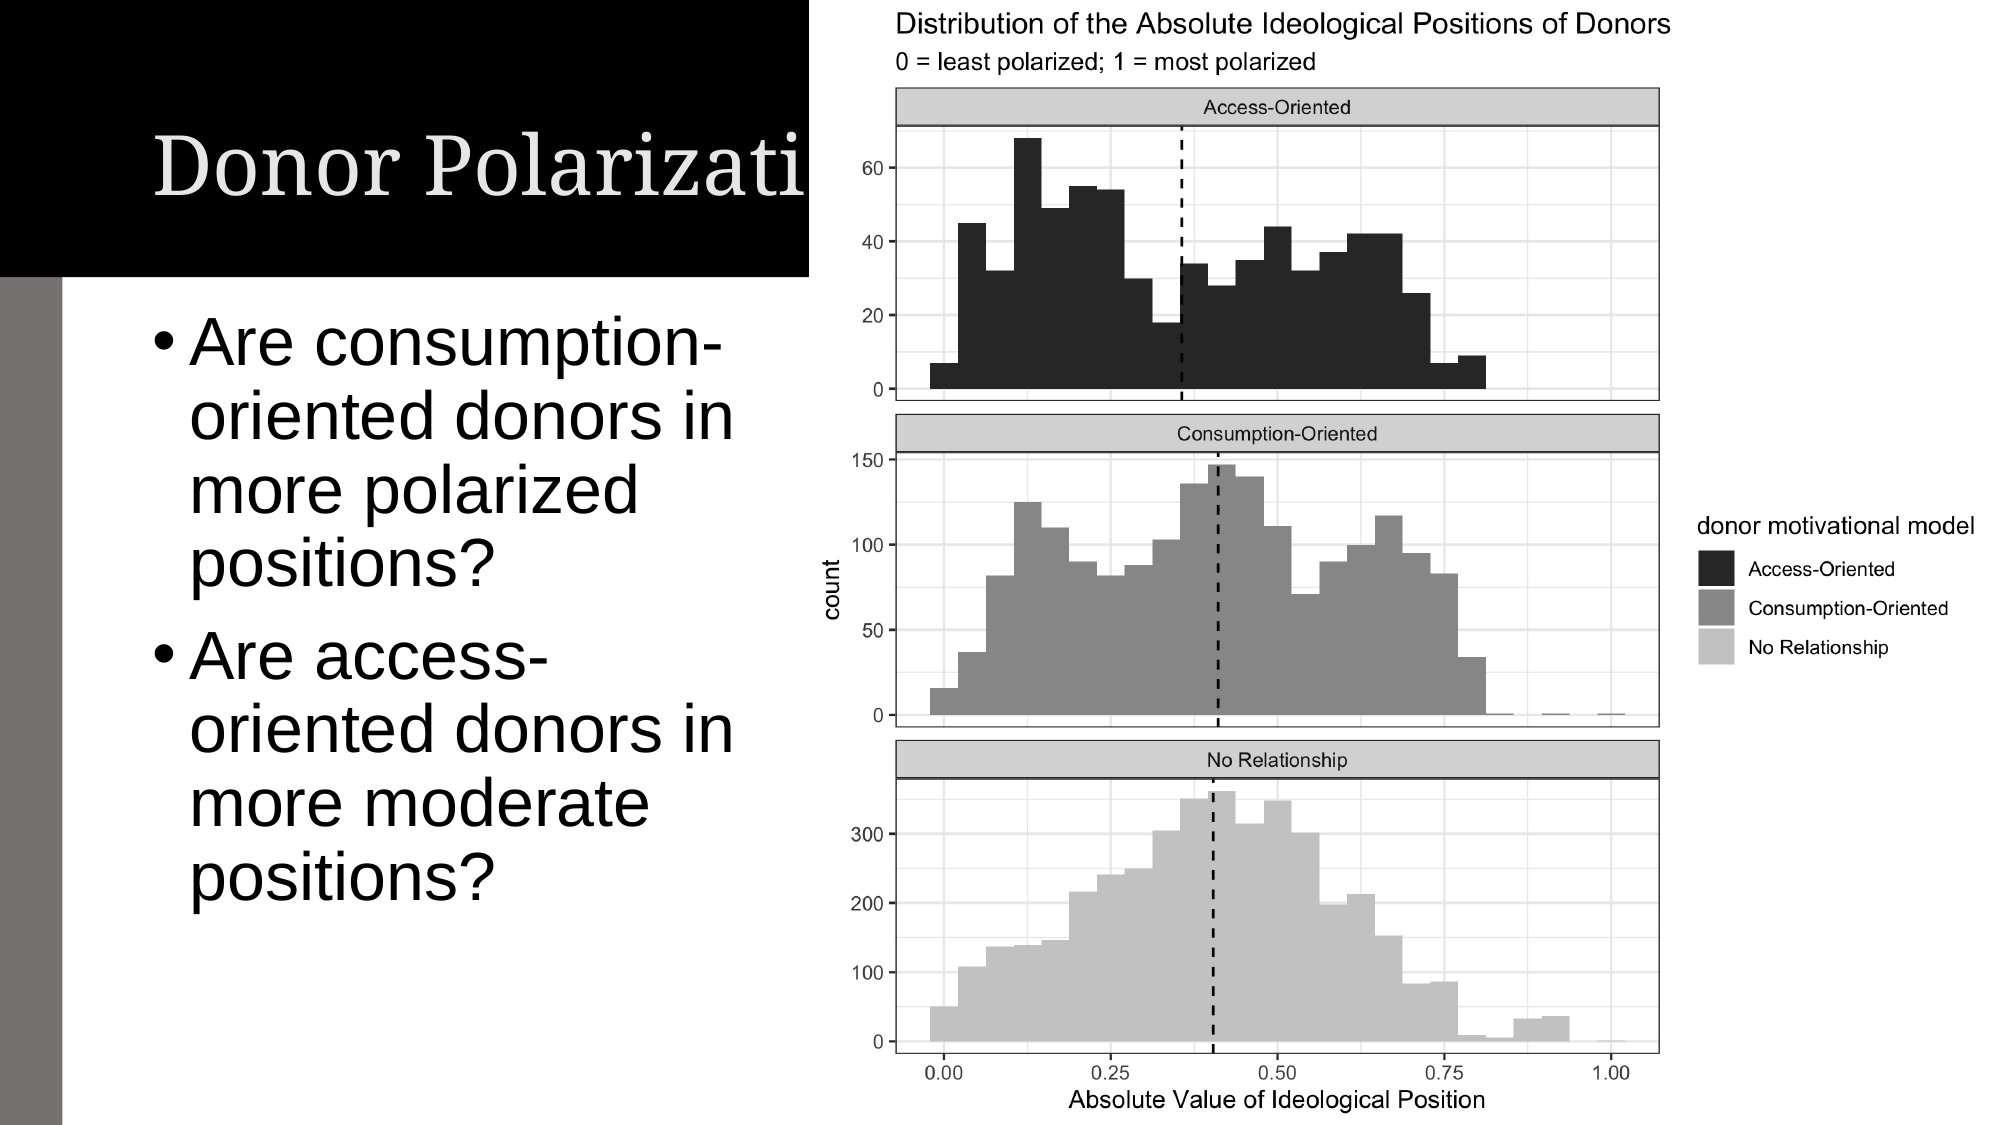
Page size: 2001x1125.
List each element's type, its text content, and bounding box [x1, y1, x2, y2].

title Donor Polarization [137, 59, 809, 278]
list Are consumption-oriented donors in more polarized positions? Are access-oriented donors in more moderate positions? [137, 299, 762, 1081]
picture [809, 0, 2000, 1125]
